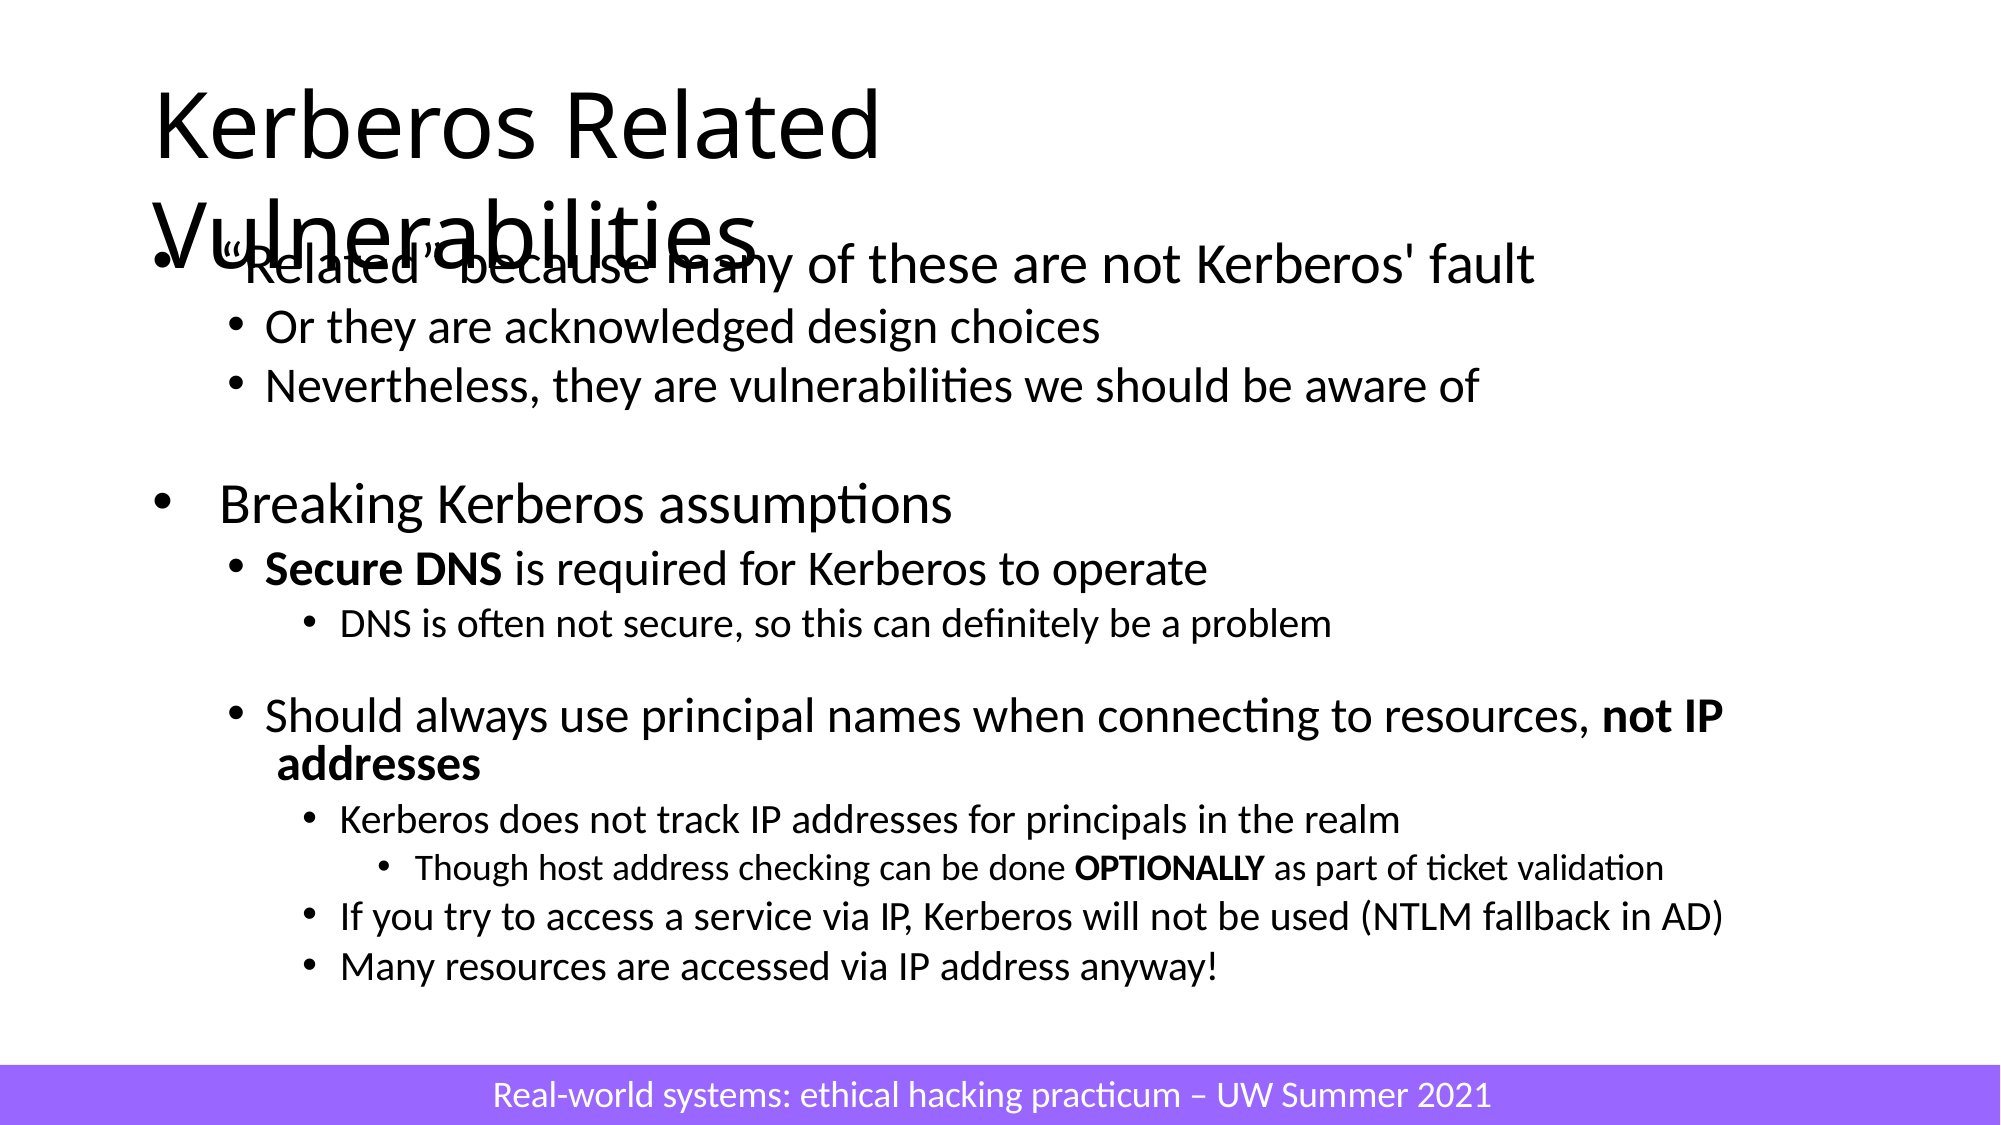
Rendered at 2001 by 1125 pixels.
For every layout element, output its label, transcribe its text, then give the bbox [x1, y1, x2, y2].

title Kerberos Related Vulnerabilities [150, 65, 1324, 223]
text_box “Related” because many of these are not Kerberos' fault Or they are acknowledged design choices Nevertheless, they are vulnerabilities we should be aware of Breaking Kerberos assumptions Secure DNS is required for Kerberos to operate DNS is often not secure, so this can definitely be a problem Should always use principal names when connecting to resources, not IP addresses Kerberos does not track IP addresses for principals in the realm Though host address checking can be done OPTIONALLY as part of ticket validation If you try to access a service via IP, Kerberos will not be used (NTLM fallback in AD) Many resources are accessed via IP address anyway! [150, 223, 1735, 989]
footer Real-world systems: ethical hacking practicum – UW Summer 2021 [492, 1079, 1508, 1117]
